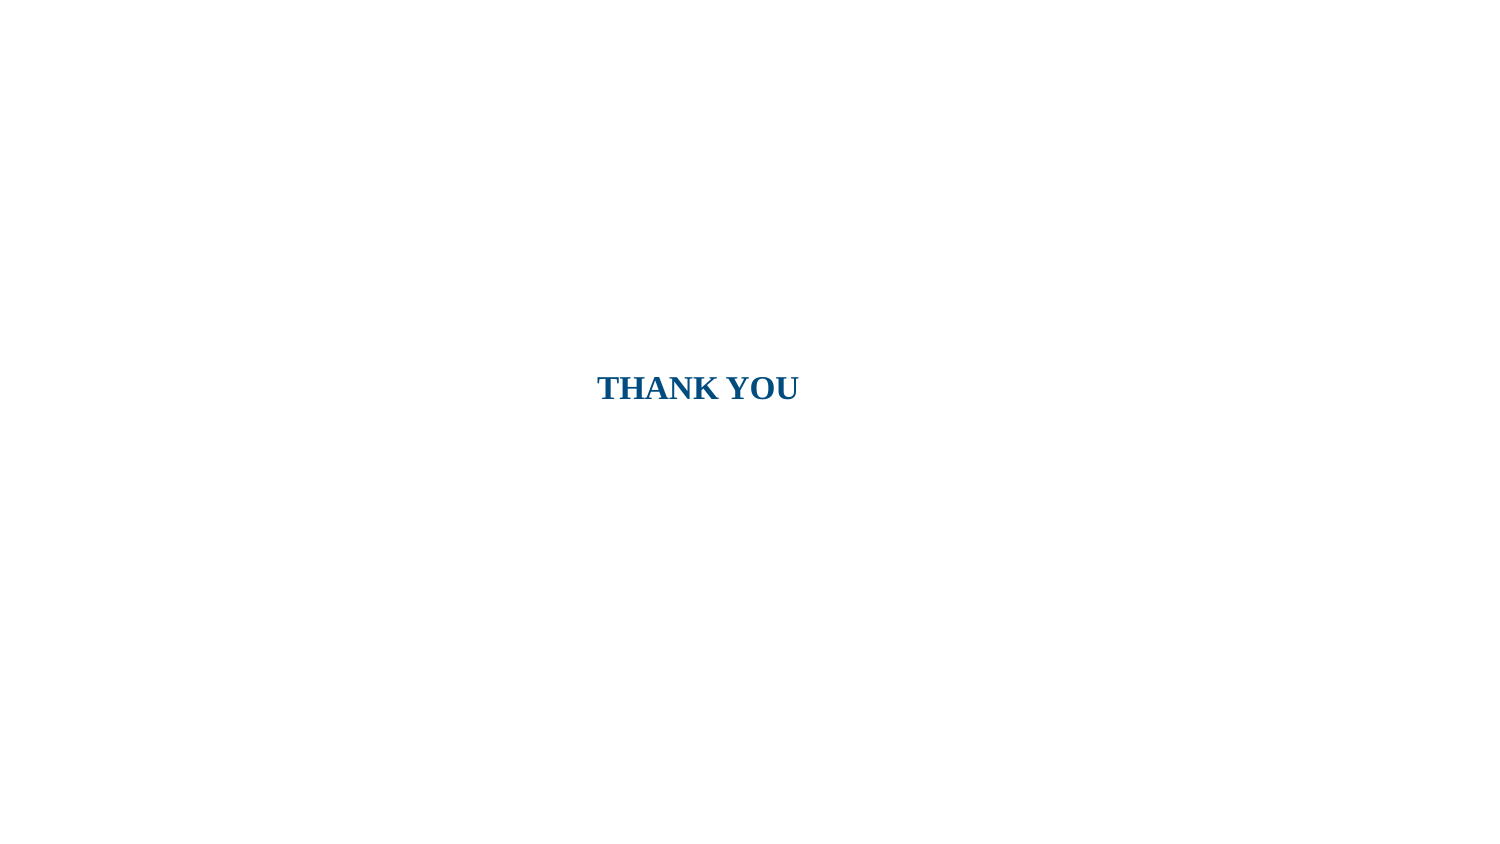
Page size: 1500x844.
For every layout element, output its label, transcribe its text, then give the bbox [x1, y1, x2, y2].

text_box THANK YOU [581, 351, 1469, 421]
